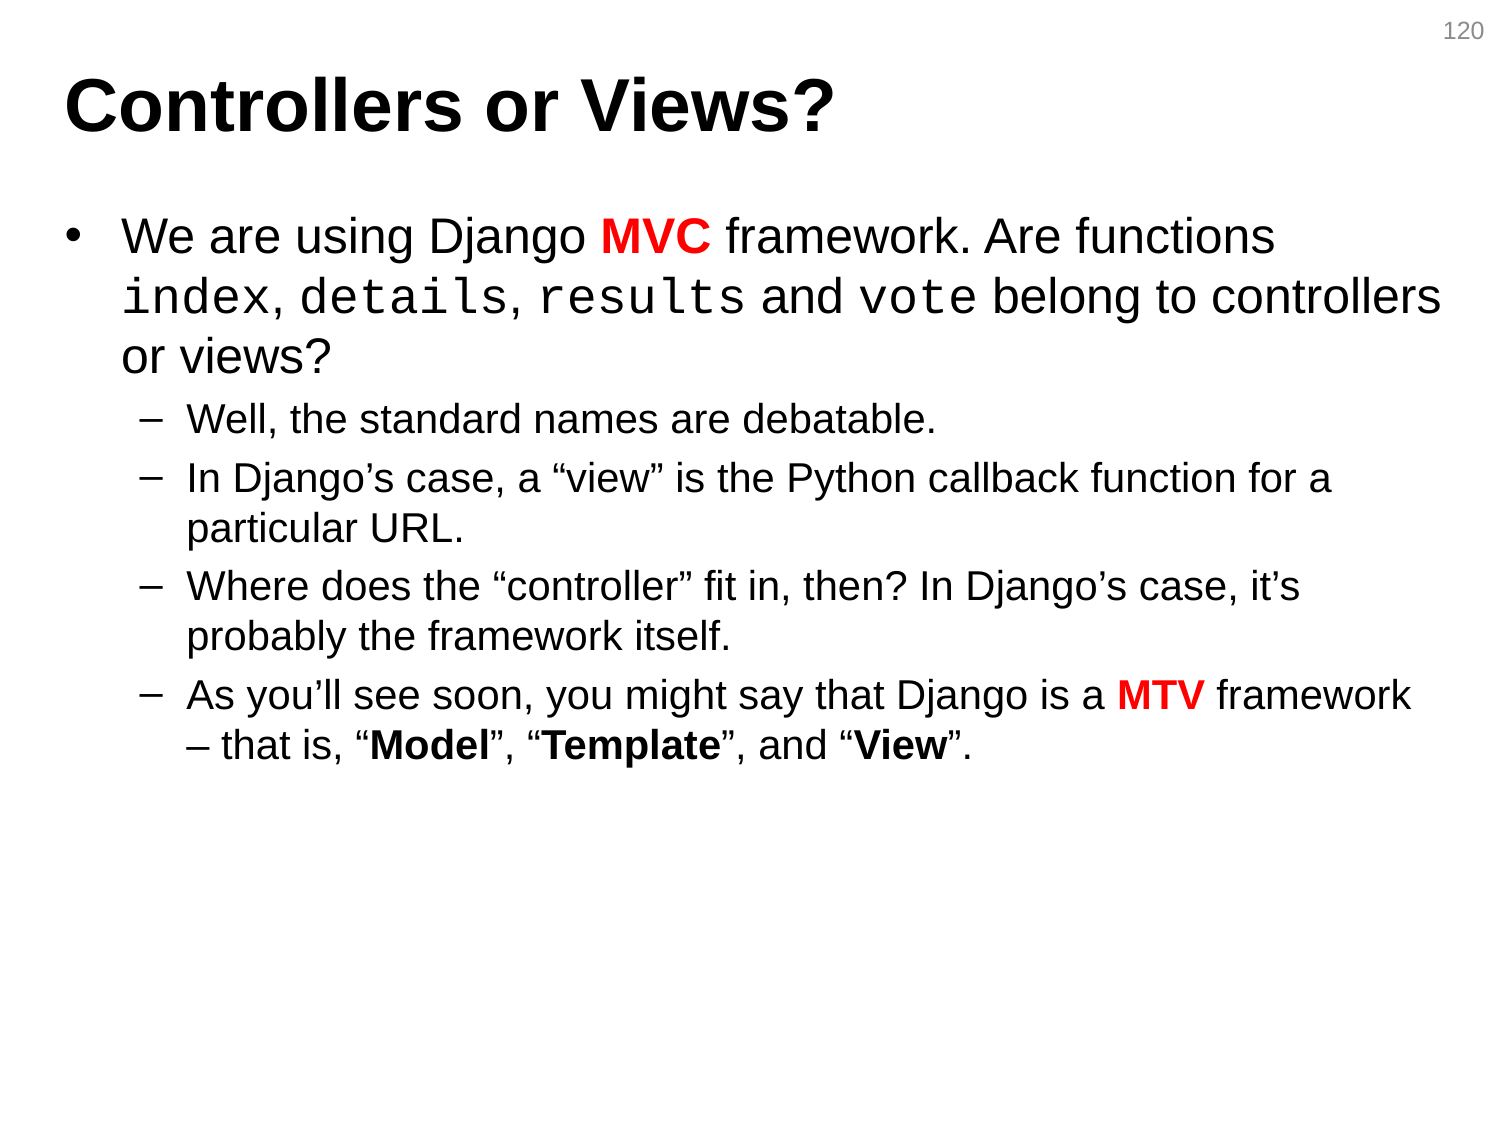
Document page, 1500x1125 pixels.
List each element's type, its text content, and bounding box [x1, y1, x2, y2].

slide_number 120 [1149, 0, 1500, 60]
title Controllers or Views? [49, 7, 1400, 195]
list We are using Django MVC framework. Are functions index, details, results and vote belong to controllers or views? Well, the standard names are debatable. In Django’s case, a “view” is the Python callback function for a particular URL. Where does the “controller” fit in, then? In Django’s case, it’s probably the framework itself. As you’ll see soon, you might say that Django is a MTV framework – that is, “Model”, “Template”, and “View”. [49, 196, 1459, 1071]
